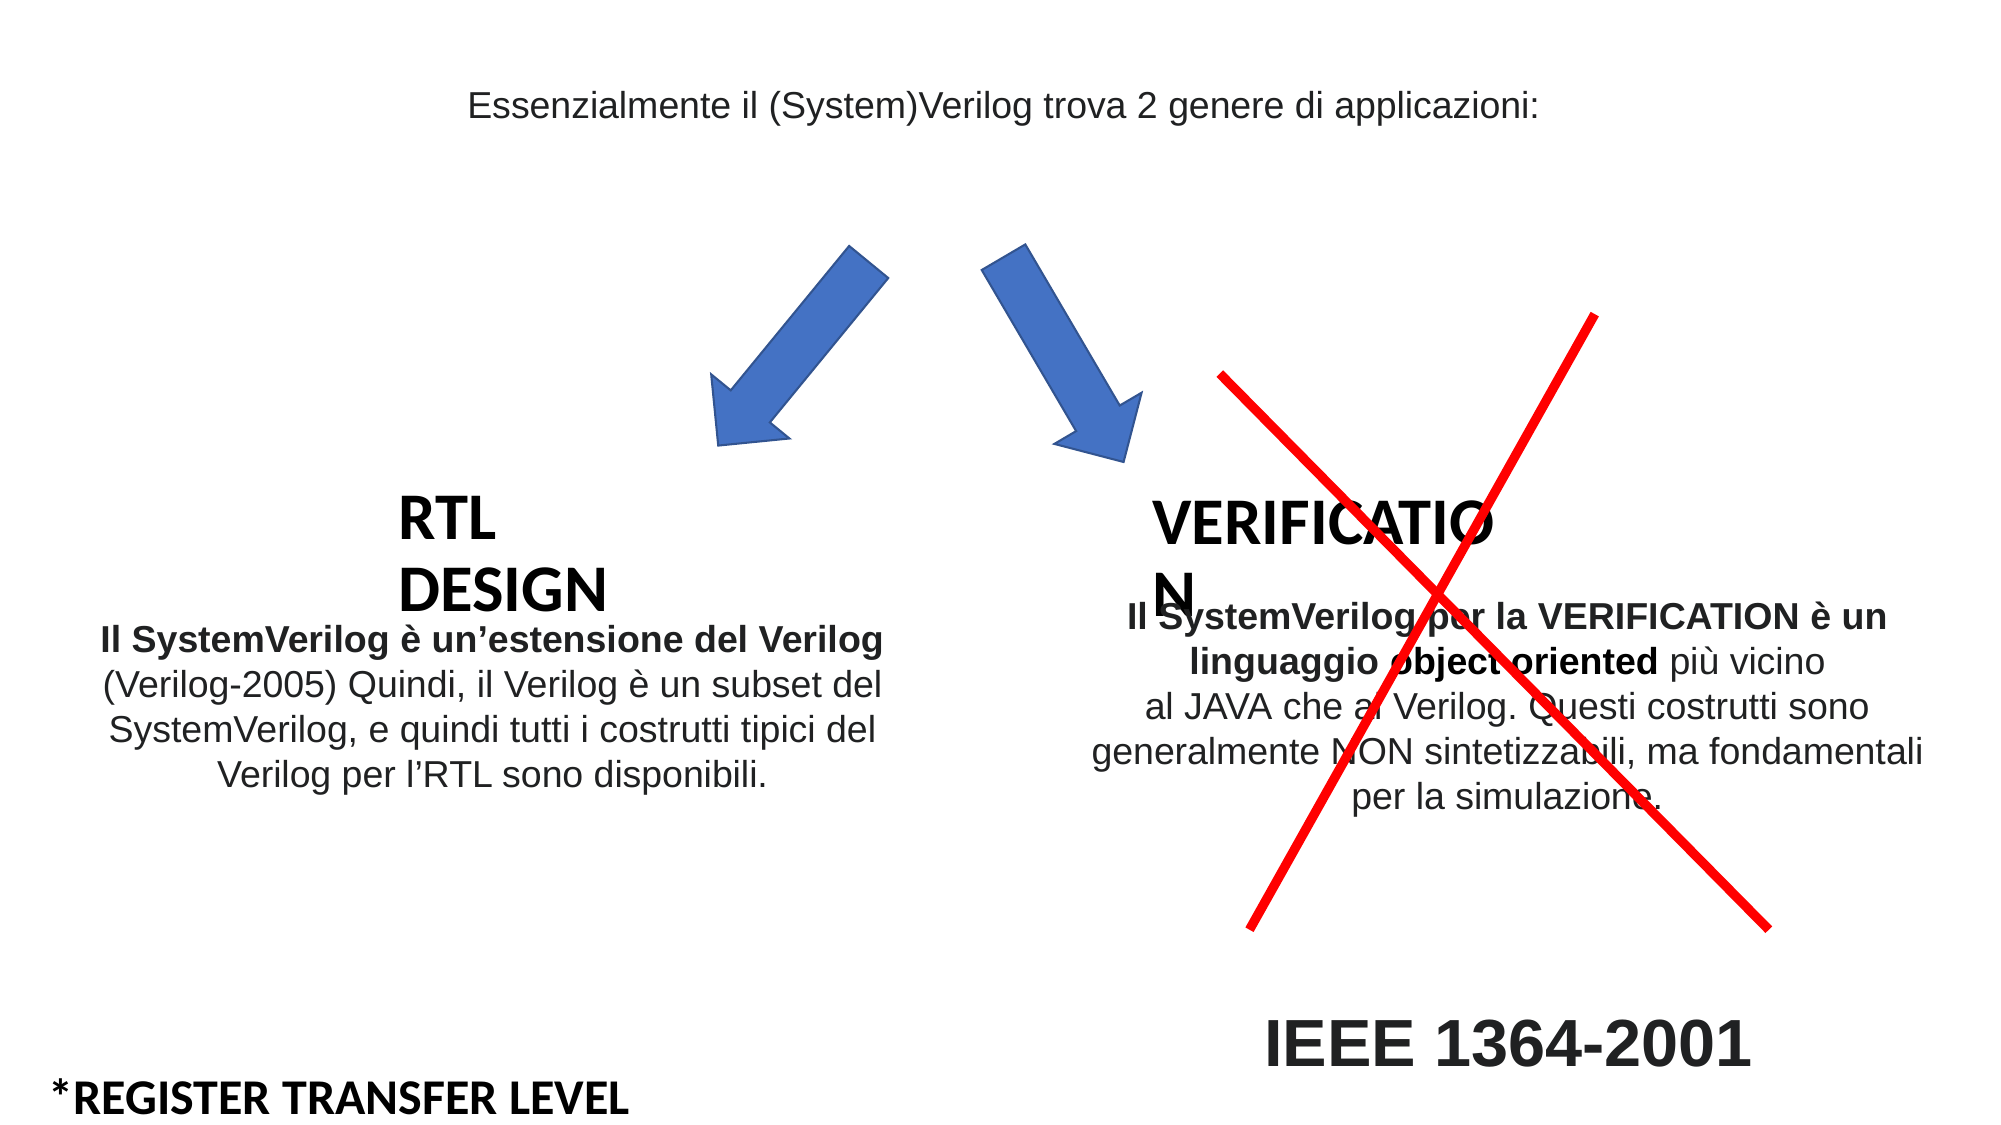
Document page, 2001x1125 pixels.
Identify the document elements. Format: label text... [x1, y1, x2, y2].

text_box *Register Transfer Level [33, 1063, 698, 1125]
text_box RTL design [383, 474, 698, 572]
text_box Verification [1137, 479, 1219, 541]
text_box Il SystemVerilog è un’estensione del Verilog (Verilog-2005) Quindi, il Verilog è un subset del SystemVerilog, e quindi tutti i costrutti tipici del Verilog per l’RTL sono disponibili. [61, 607, 924, 803]
text_box [980, 243, 1144, 464]
text_box Il SystemVerilog per la Verification è un linguaggio object oriented più vicino al JAVA che al Verilog. Questi costrutti sono generalmente NON sintetizzabili, ma fondamentali per la simulazione. [1769, 584, 1939, 825]
text_box Essenzialmente il (System)Verilog trova 2 genere di applicazioni: [452, 73, 2000, 134]
text_box IEEE 1364-2001 [1249, 992, 2000, 1087]
text_box [709, 244, 890, 447]
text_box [1219, 314, 1769, 930]
text_box Il SystemVerilog per la Verification è un linguaggio object oriented più vicino al JAVA che al Verilog. Questi costrutti sono generalmente NON sintetizzabili, ma fondamentali per la simulazione. [1076, 584, 1219, 825]
